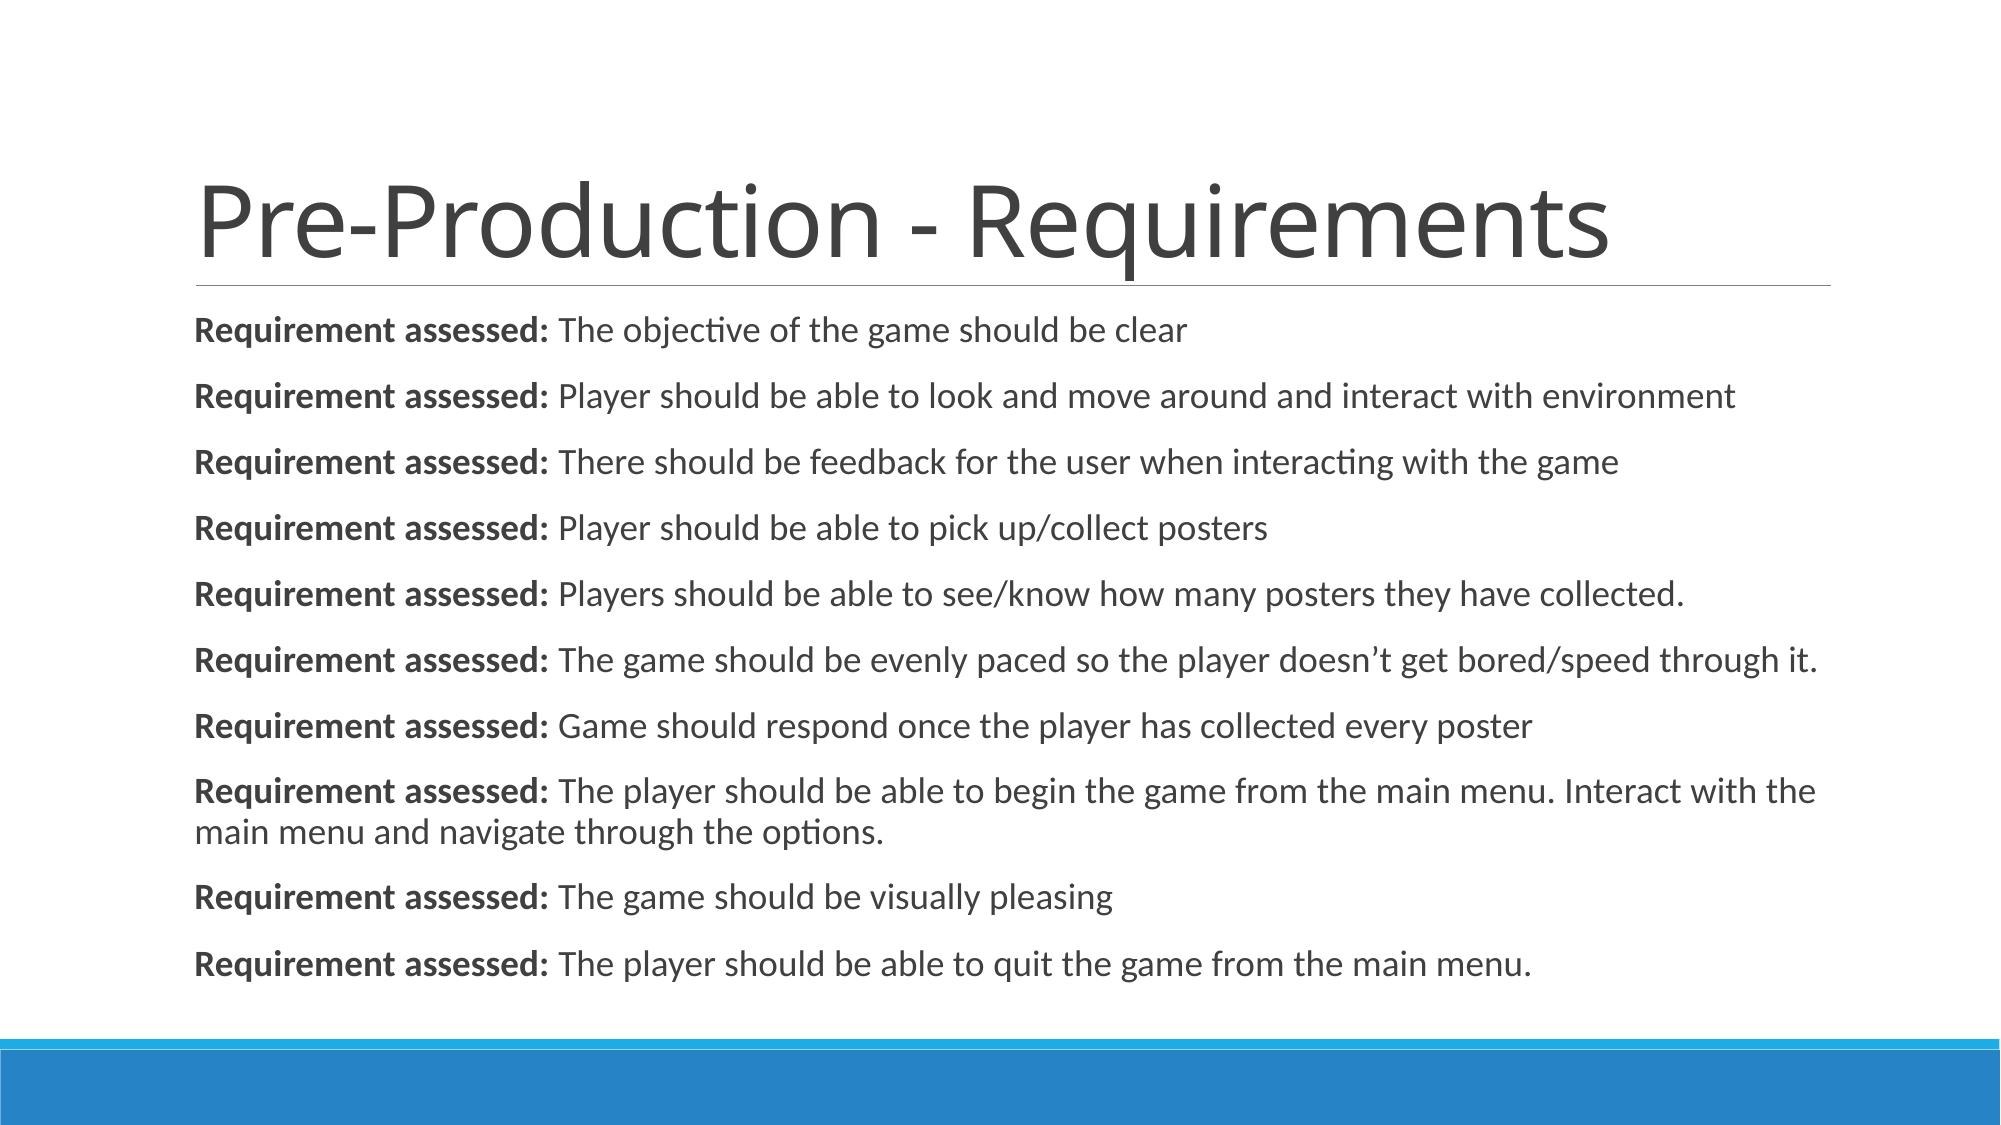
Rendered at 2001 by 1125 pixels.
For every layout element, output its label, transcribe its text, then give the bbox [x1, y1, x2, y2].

title Pre-Production - Requirements [180, 47, 1830, 285]
list Requirement assessed: The objective of the game should be clear Requirement assessed: Player should be able to look and move around and interact with environment Requirement assessed: There should be feedback for the user when interacting with the game Requirement assessed: Player should be able to pick up/collect posters Requirement assessed: Players should be able to see/know how many posters they have collected. Requirement assessed: The game should be evenly paced so the player doesn’t get bored/speed through it. Requirement assessed: Game should respond once the player has collected every poster Requirement assessed: The player should be able to begin the game from the main menu. Interact with the main menu and navigate through the options. Requirement assessed: The game should be visually pleasing Requirement assessed: The player should be able to quit the game from the main menu. [180, 302, 1888, 1005]
